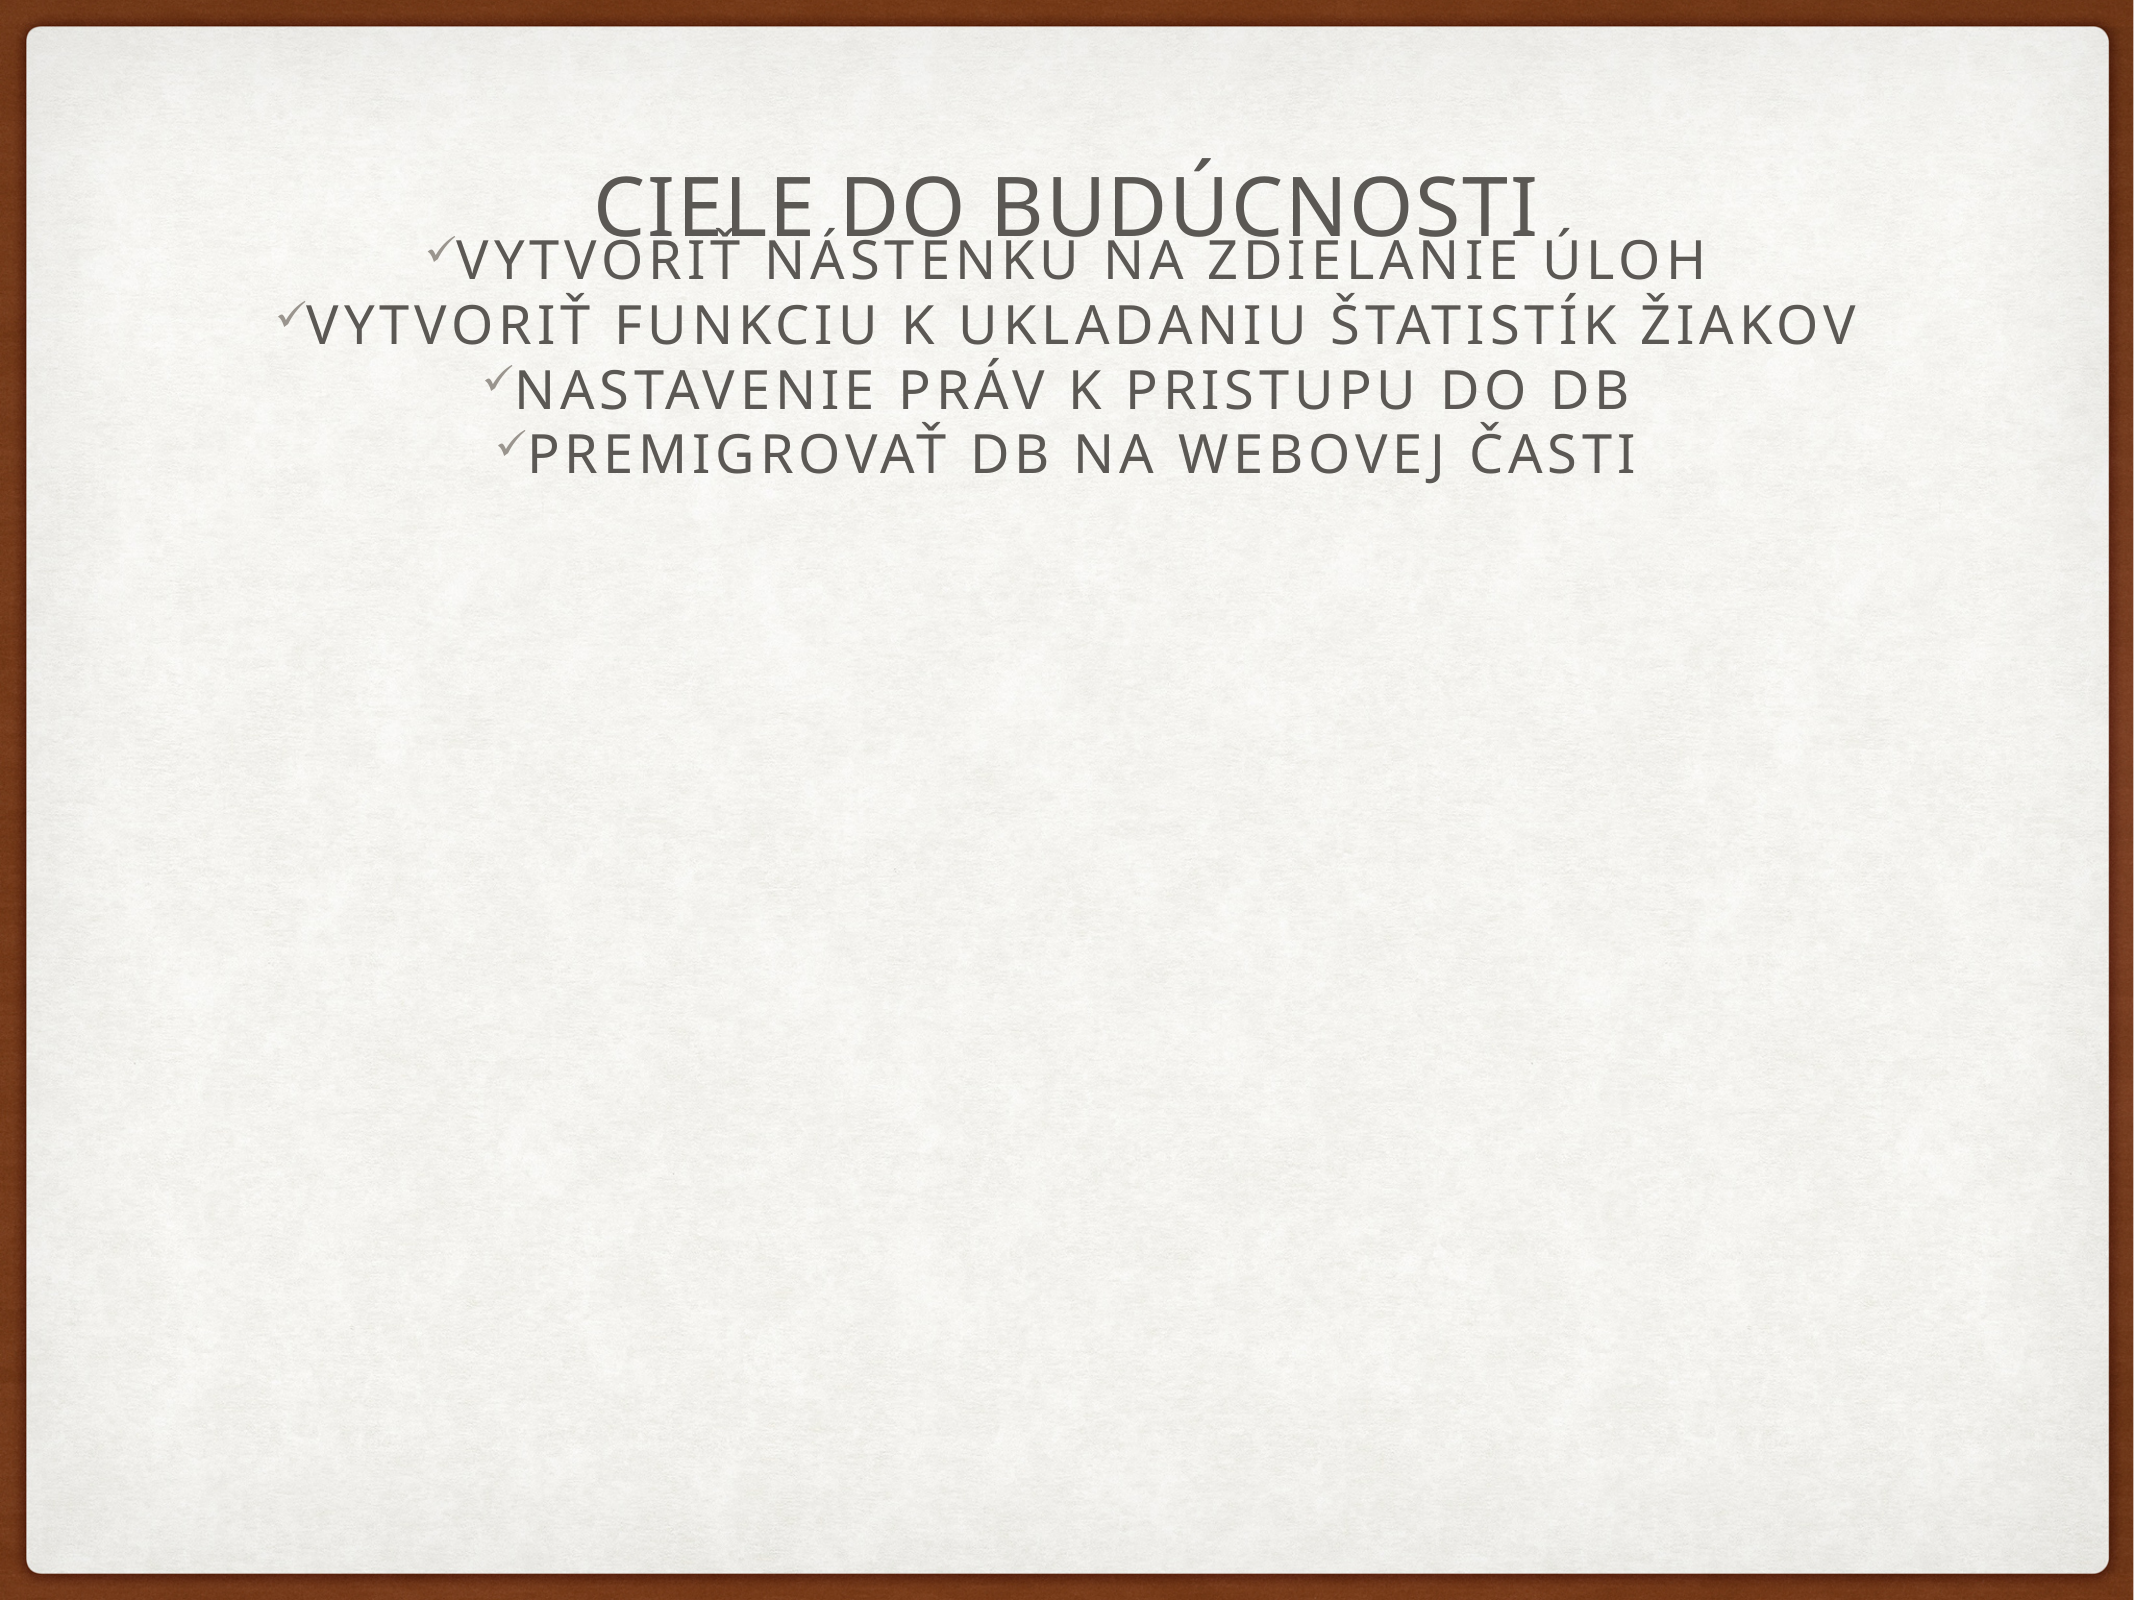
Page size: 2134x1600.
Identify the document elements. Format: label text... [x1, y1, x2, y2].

title Ciele do budúcnosti [109, 145, 2024, 216]
list Vytvoriť nástenku na zdielanie úloh Vytvoriť funkciu k ukladaniu štatistík žiakov Nastavenie práv k pristupu do DB Premigrovať Db na webovej časti [109, 216, 2024, 306]
picture [0, 0, 2134, 1600]
